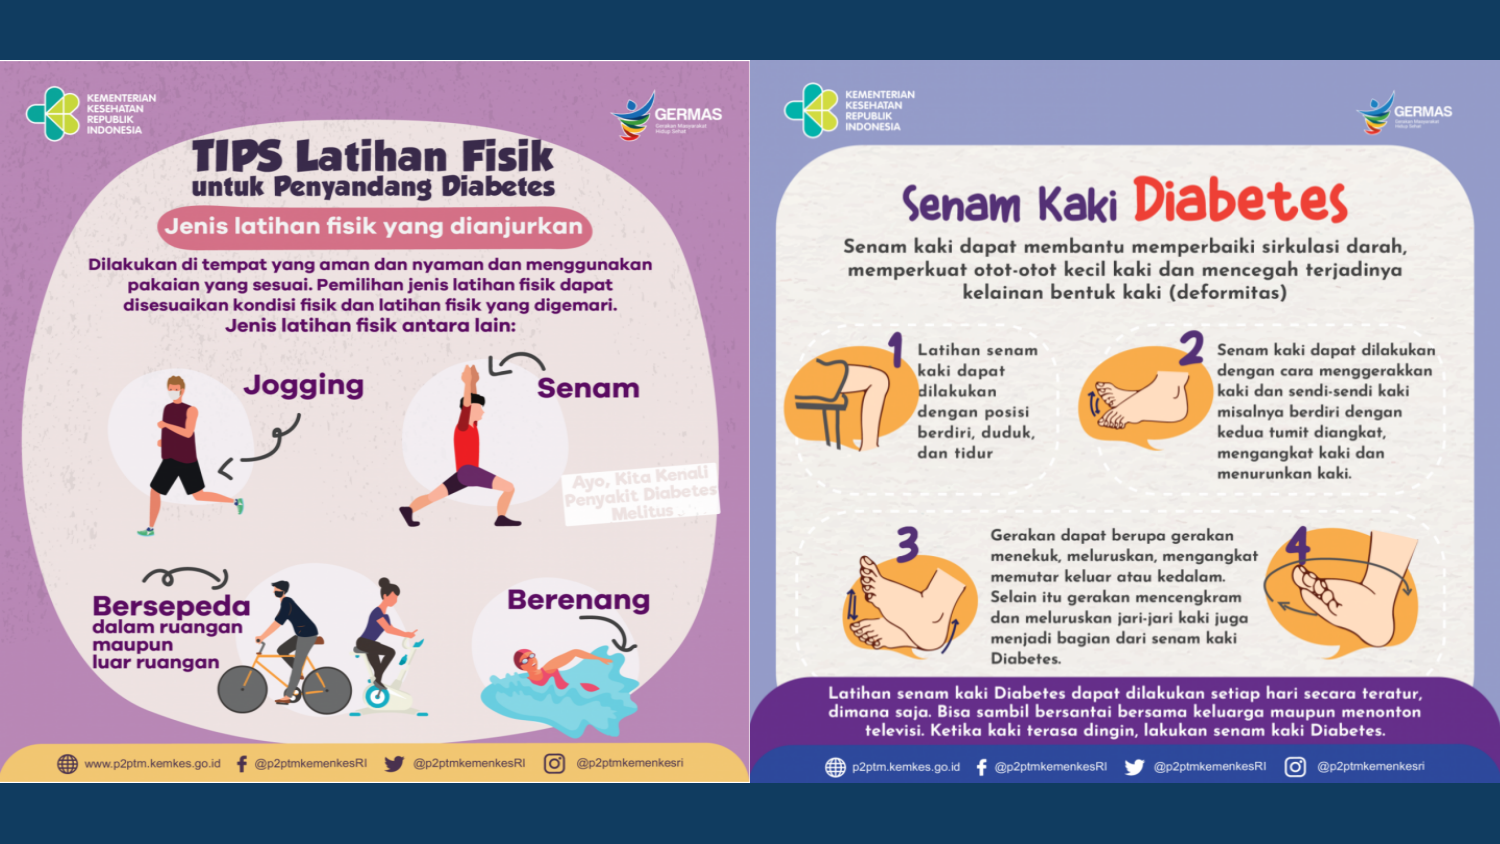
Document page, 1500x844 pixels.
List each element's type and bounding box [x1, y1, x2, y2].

picture [0, 60, 1500, 784]
